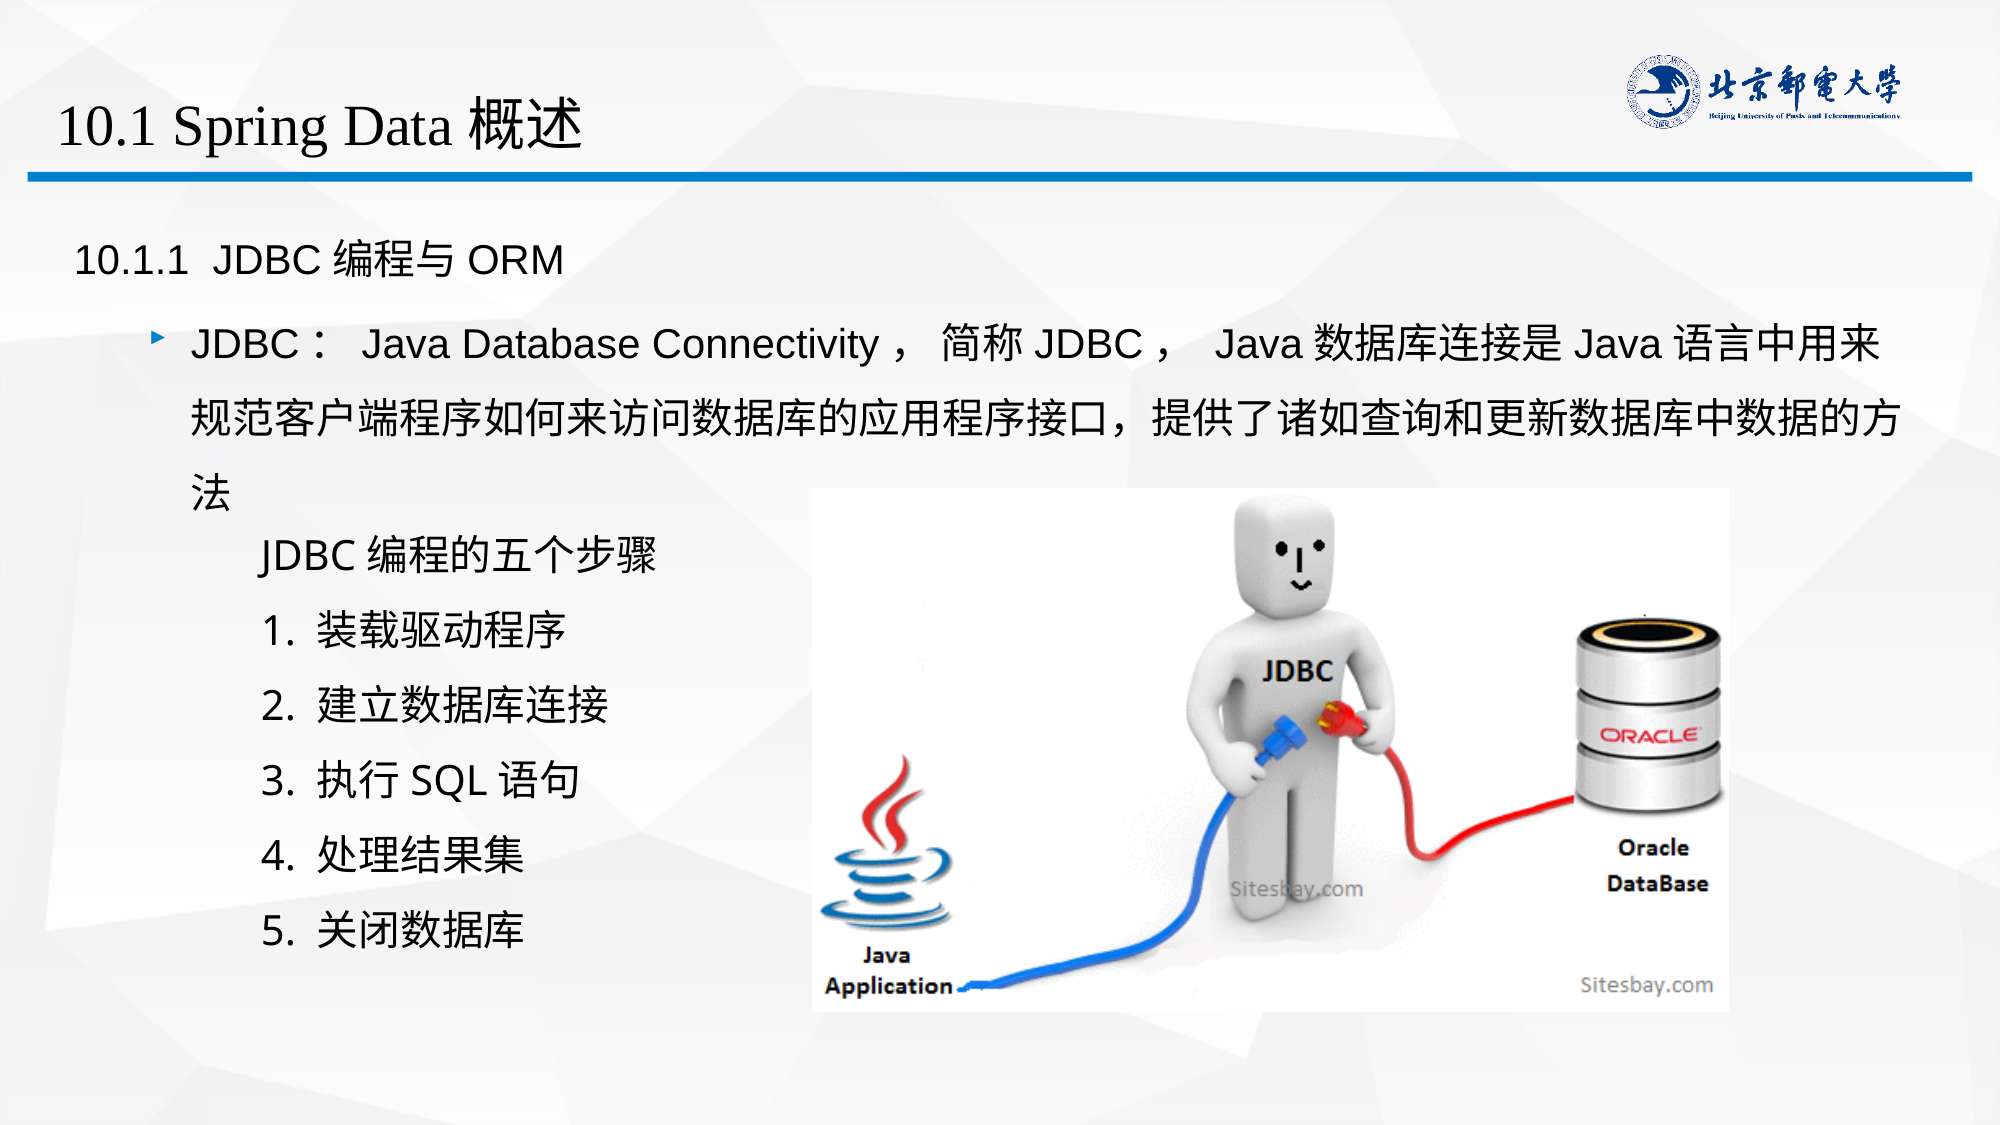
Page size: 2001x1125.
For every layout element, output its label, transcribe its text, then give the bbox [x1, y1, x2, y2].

title 10.1 Spring Data概述 [41, 52, 1188, 200]
picture [0, 0, 2000, 1125]
text_box 10.1.1 JDBC编程与ORM JDBC：Java Database Connectivity， 简称JDBC， Java数据库连接是Java语言中用来规范客户端程序如何来访问数据库的应用程序接口，提供了诸如查询和更新数据库中数据的方法 [40, 200, 1936, 774]
text_box JDBC编程的五个步骤 1. 装载驱动程序 2. 建立数据库连接 3. 执行SQL语句 4. 处理结果集 5. 关闭数据库 [246, 496, 674, 1012]
